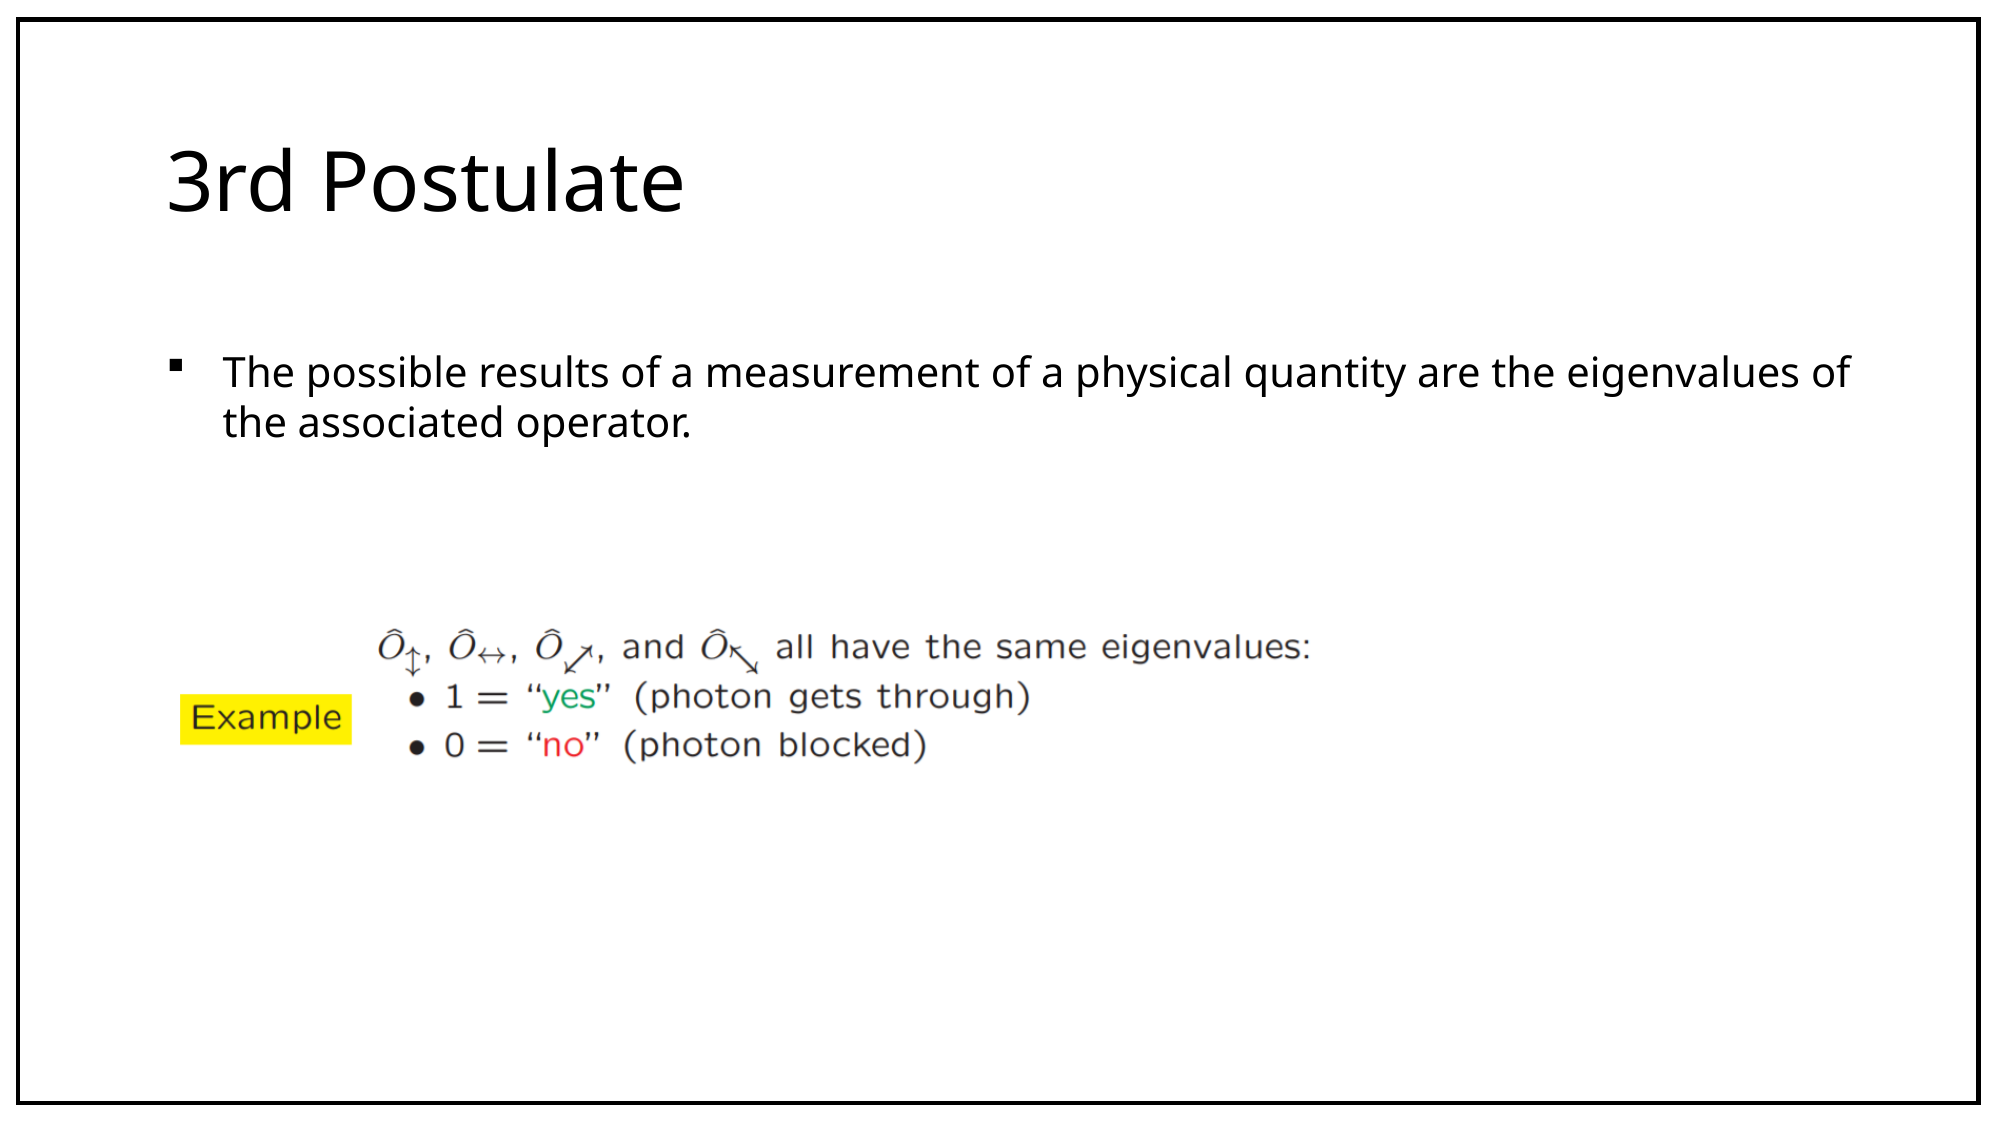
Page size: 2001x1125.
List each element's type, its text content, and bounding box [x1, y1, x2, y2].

text_box The possible results of a measurement of a physical quantity are the eigenvalues of the associated operator. [151, 337, 1870, 503]
text_box [17, 19, 1980, 1104]
picture [151, 589, 1330, 773]
